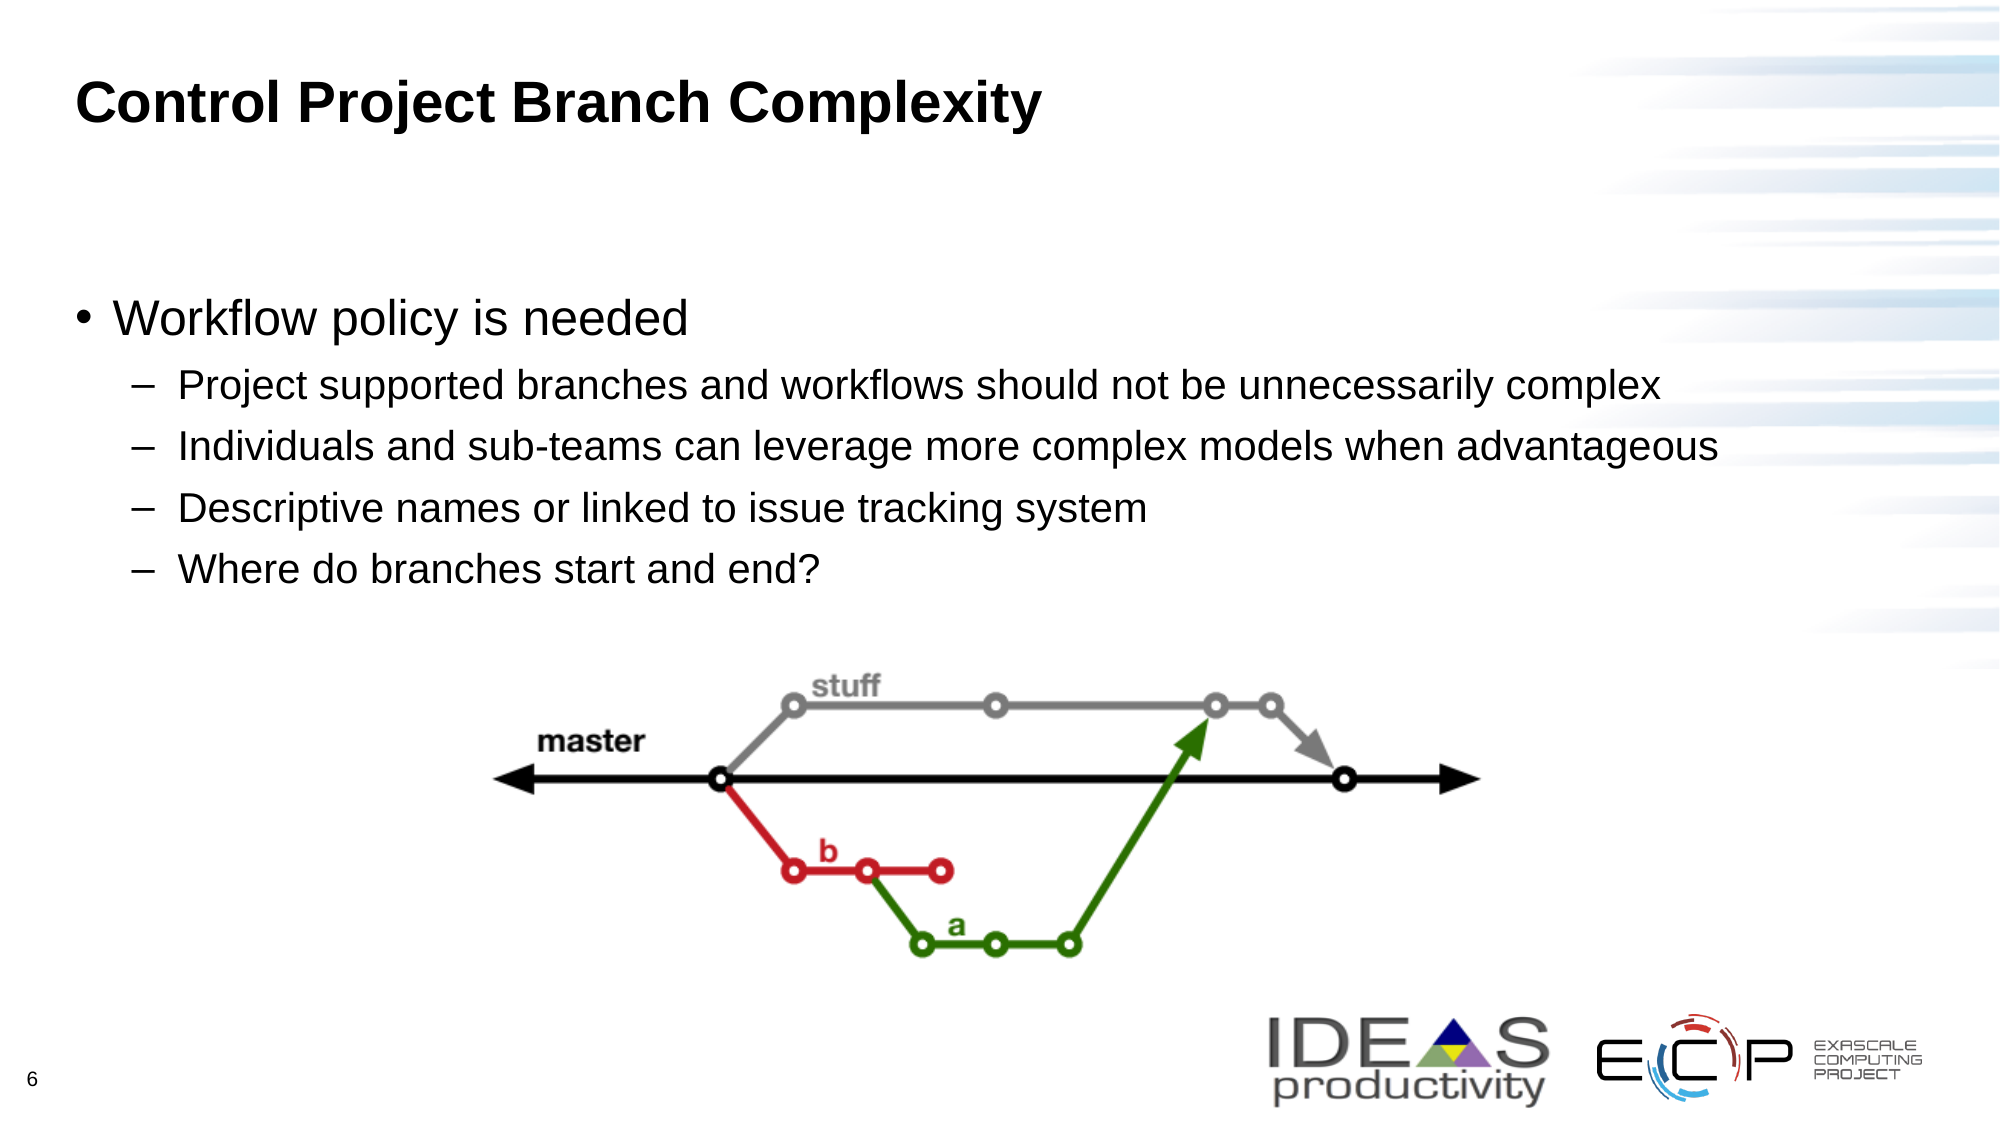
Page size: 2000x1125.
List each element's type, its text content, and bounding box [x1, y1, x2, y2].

picture [1597, 1014, 1922, 1102]
title Control Project Branch Complexity [59, 67, 1926, 218]
list Workflow policy is needed Project supported branches and workflows should not be unnecessarily complex Individuals and sub-teams can leverage more complex models when advantageous Descriptive names or linked to issue tracking system Where do branches start and end? [59, 284, 1926, 950]
picture [1257, 1009, 1560, 1115]
picture [1531, 0, 2000, 669]
picture [470, 655, 1515, 993]
